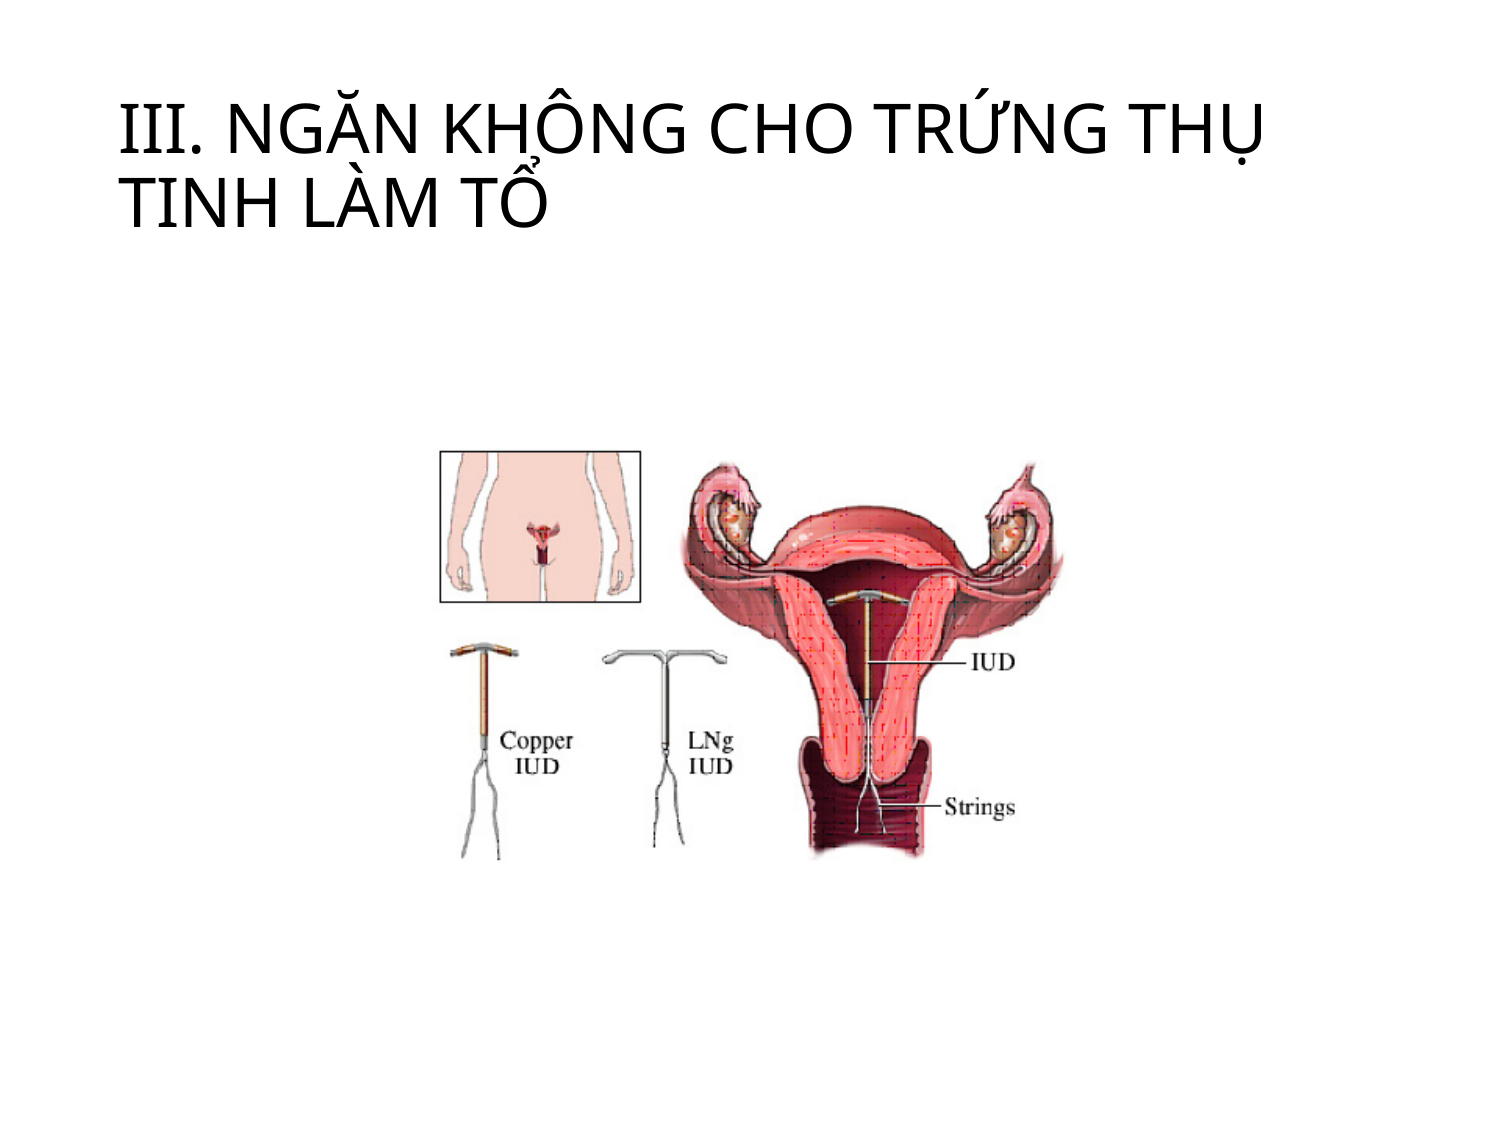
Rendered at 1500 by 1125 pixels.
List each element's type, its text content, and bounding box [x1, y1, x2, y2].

title III. NGĂN KHÔNG CHO TRỨNG THỤ TINH LÀM TỔ [103, 59, 1397, 278]
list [432, 448, 1068, 865]
